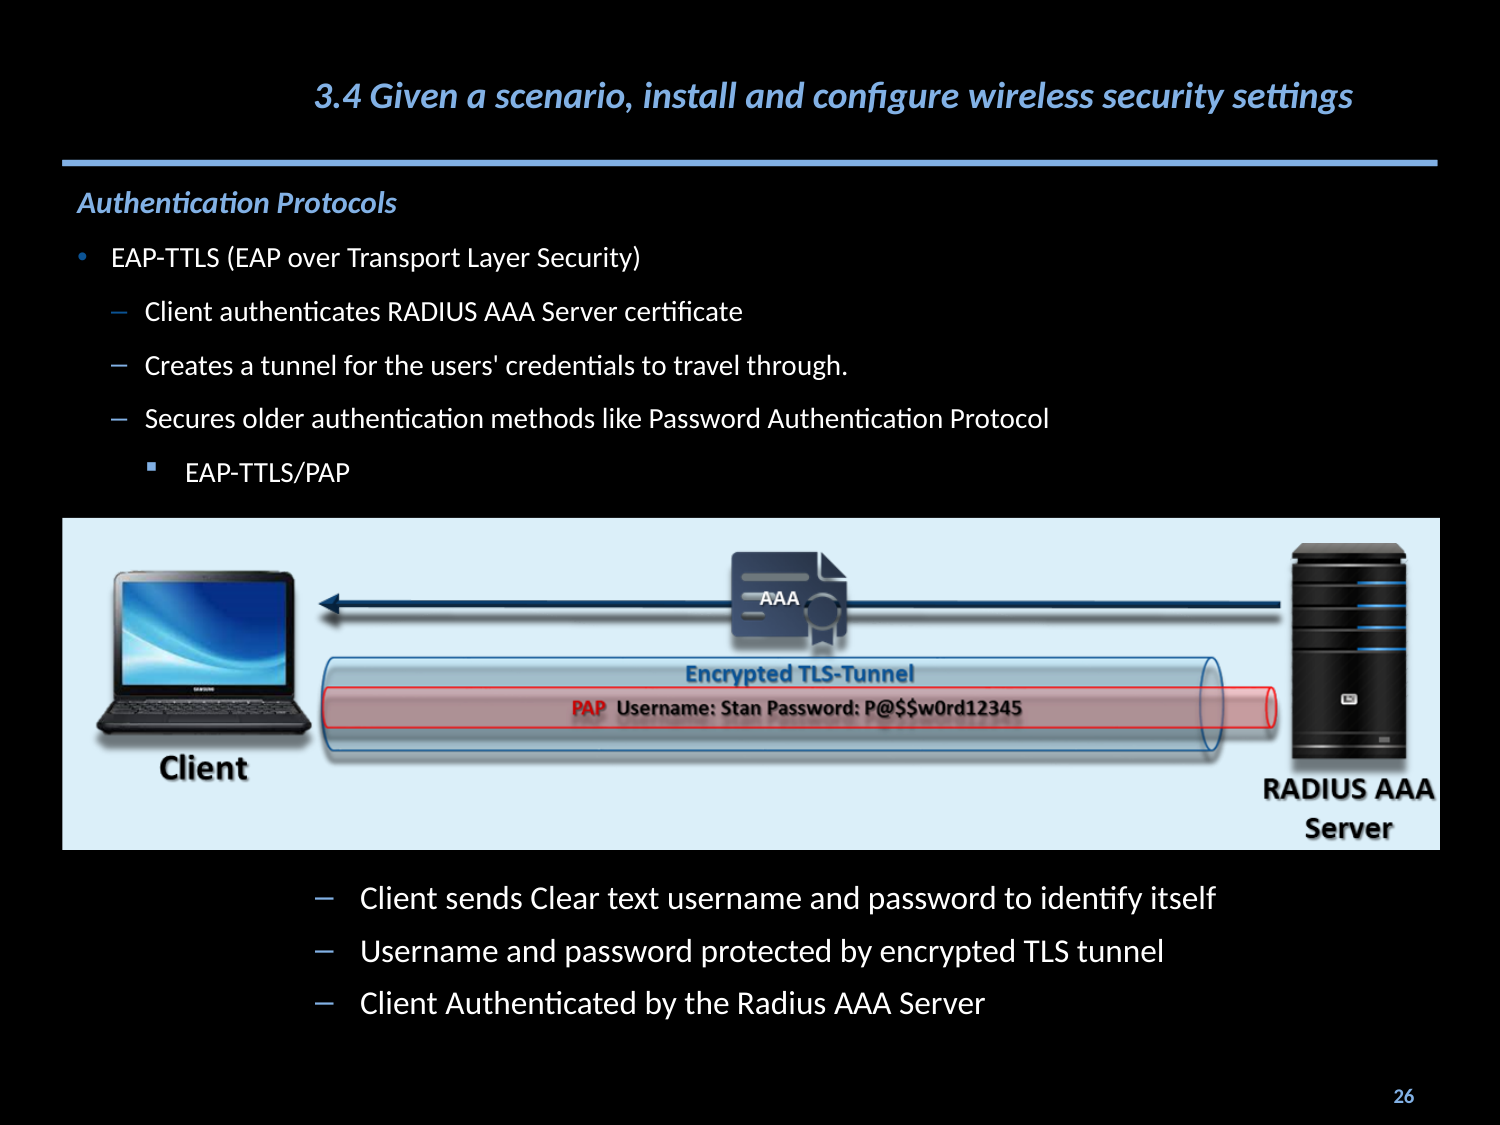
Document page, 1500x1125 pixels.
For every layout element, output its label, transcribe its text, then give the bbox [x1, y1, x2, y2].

text_box Client sends Clear text username and password to identify itself Username and password protected by encrypted TLS tunnel Client Authenticated by the Radius AAA Server [300, 890, 1244, 1029]
list Authentication Protocols EAP-TTLS (EAP over Transport Layer Security) Client authenticates RADIUS AAA Server certificate Creates a tunnel for the users' credentials to travel through. Secures older authentication methods like Password Authentication Protocol EAP-TTLS/PAP [62, 174, 1438, 517]
slide_number 26 [1310, 1070, 1499, 1121]
list Authentication Protocols EAP-TTLS (EAP over Transport Layer Security) Client authenticates RADIUS AAA Server certificate Creates a tunnel for the users' credentials to travel through. Secures older authentication methods like Password Authentication Protocol EAP-TTLS/PAP [62, 872, 1438, 1050]
picture [84, 543, 1460, 872]
text_box [62, 517, 1440, 850]
title 3.4 Given a scenario, install and configure wireless security settings [227, 12, 1440, 175]
